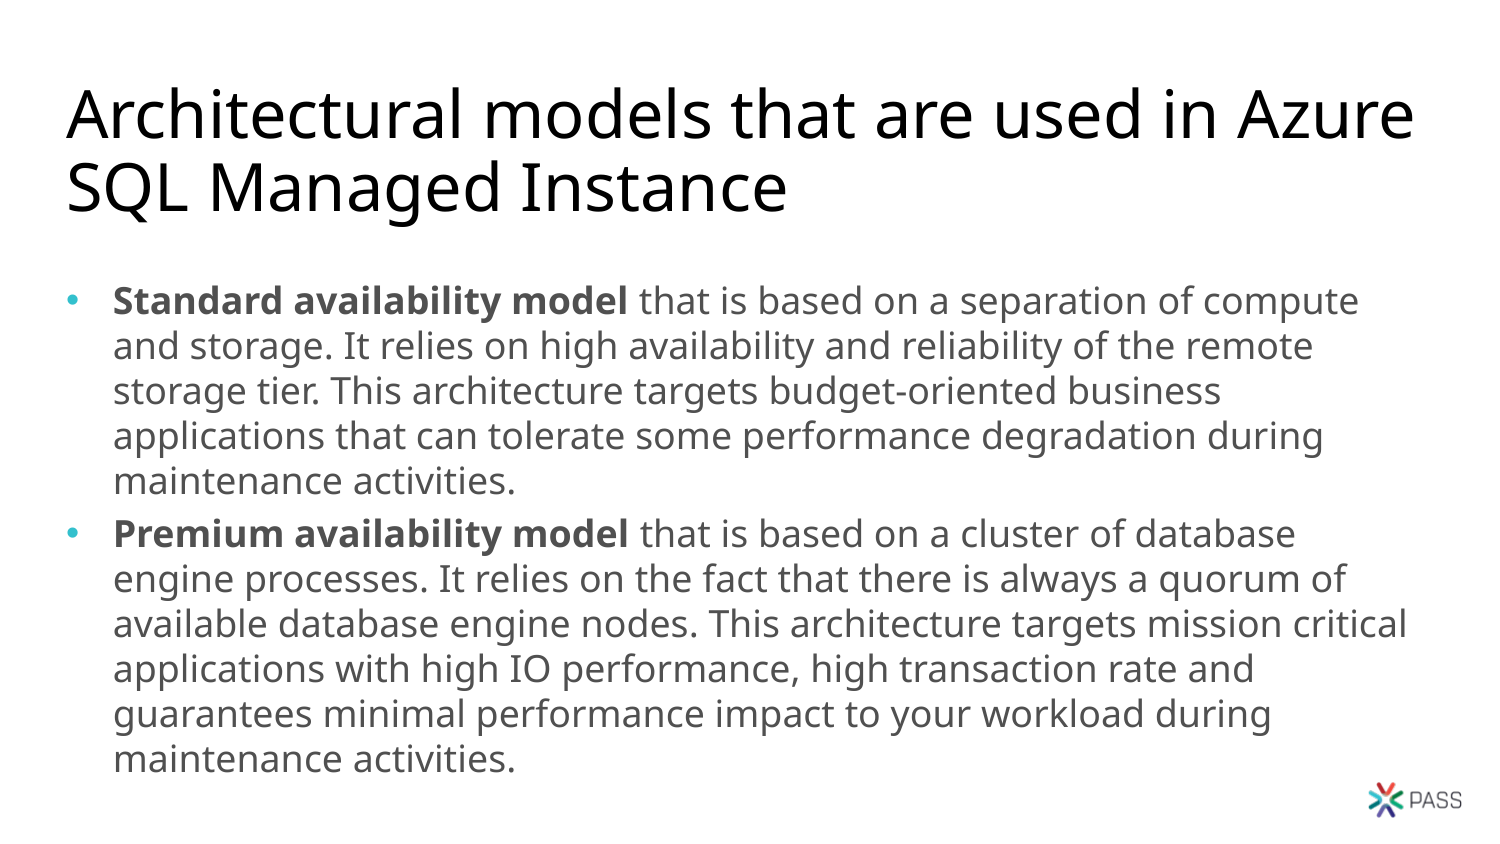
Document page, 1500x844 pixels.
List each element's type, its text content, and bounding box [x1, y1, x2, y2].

picture [1367, 780, 1463, 820]
title Architectural models that are used in Azure SQL Managed Instance [51, 71, 1443, 173]
list Standard availability model that is based on a separation of compute and storage. It relies on high availability and reliability of the remote storage tier. This architecture targets budget-oriented business applications that can tolerate some performance degradation during maintenance activities. Premium availability model that is based on a cluster of database engine processes. It relies on the fact that there is always a quorum of available database engine nodes. This architecture targets mission critical applications with high IO performance, high transaction rate and guarantees minimal performance impact to your workload during maintenance activities. [51, 270, 1443, 628]
